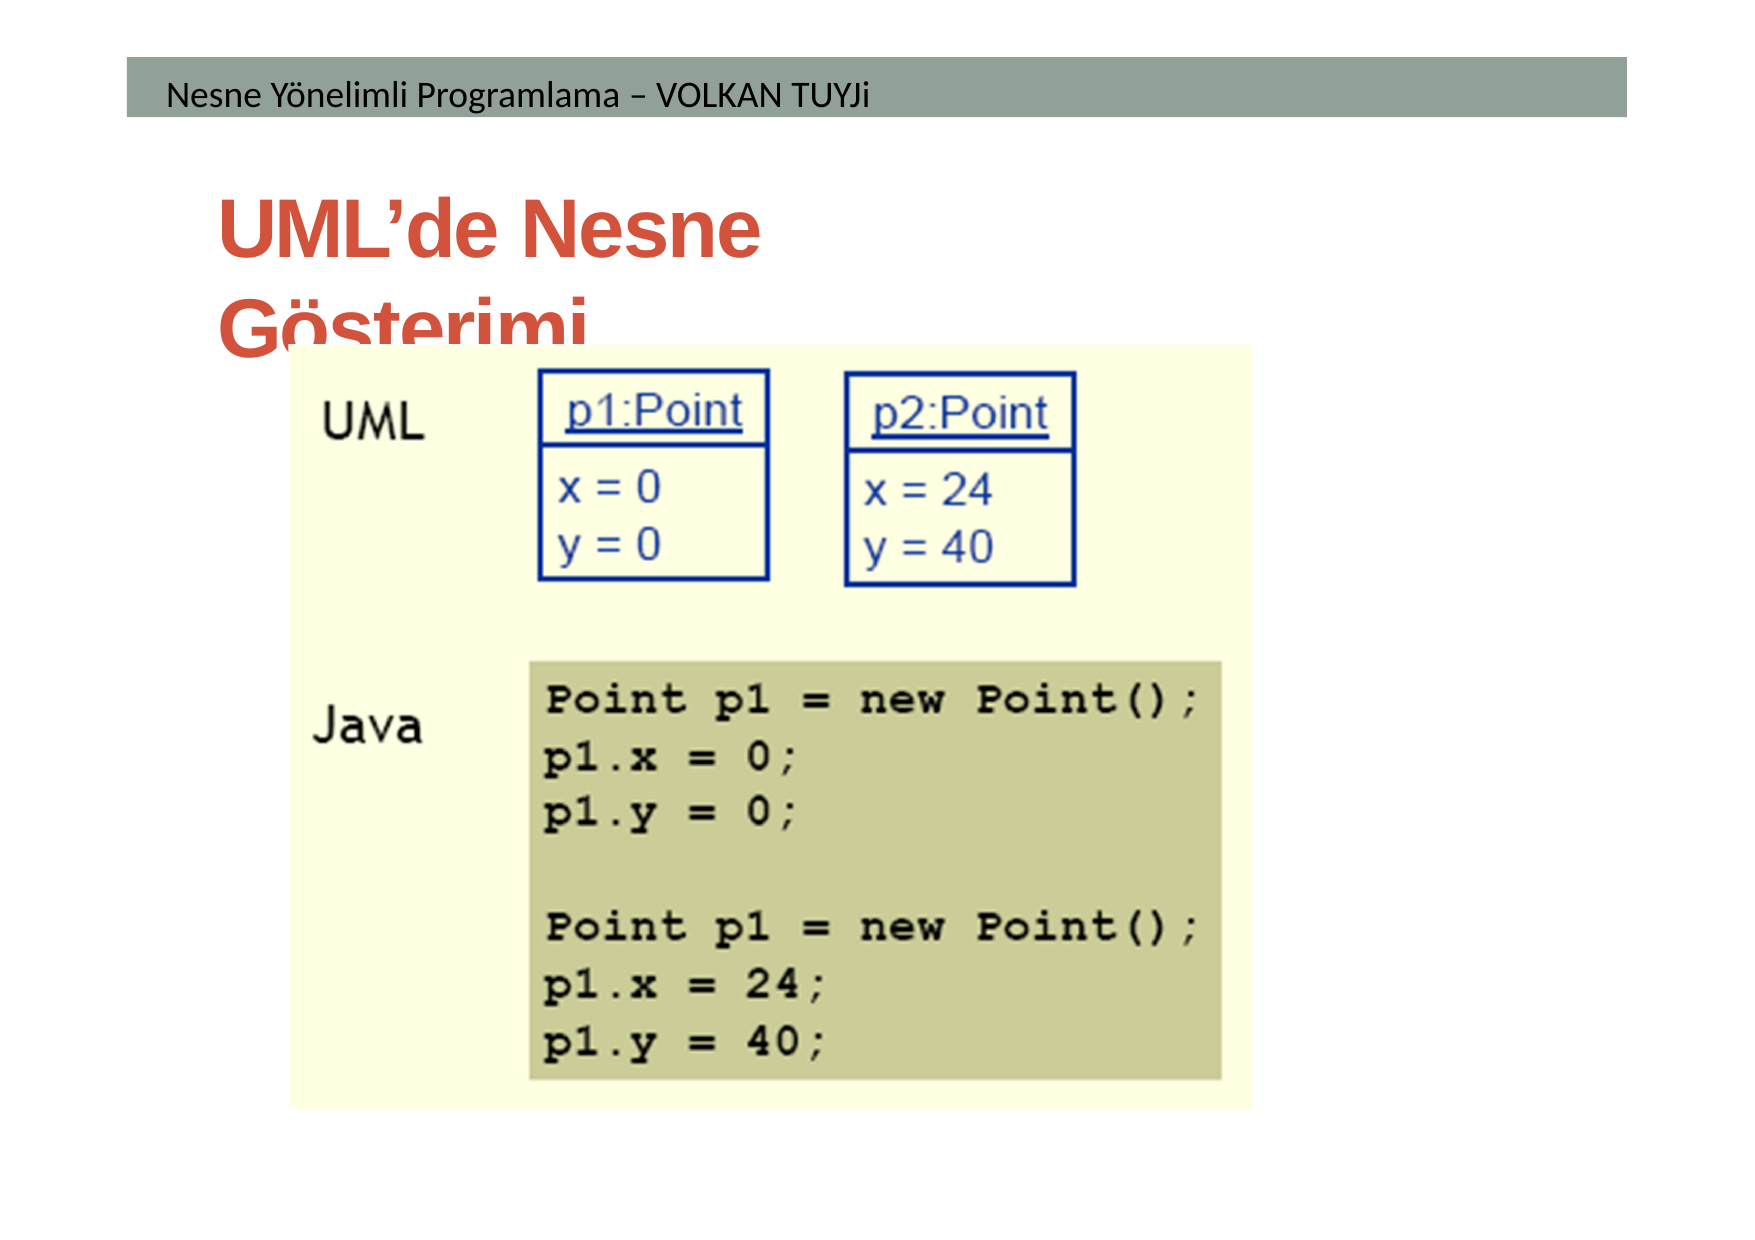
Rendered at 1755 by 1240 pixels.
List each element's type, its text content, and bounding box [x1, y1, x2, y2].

title UML’de Nesne Gösterimi [215, 171, 1158, 381]
text_box [288, 344, 1253, 1109]
text_box Nesne Yönelimli Programlama – VOLKAN TUYJi [151, 62, 886, 123]
